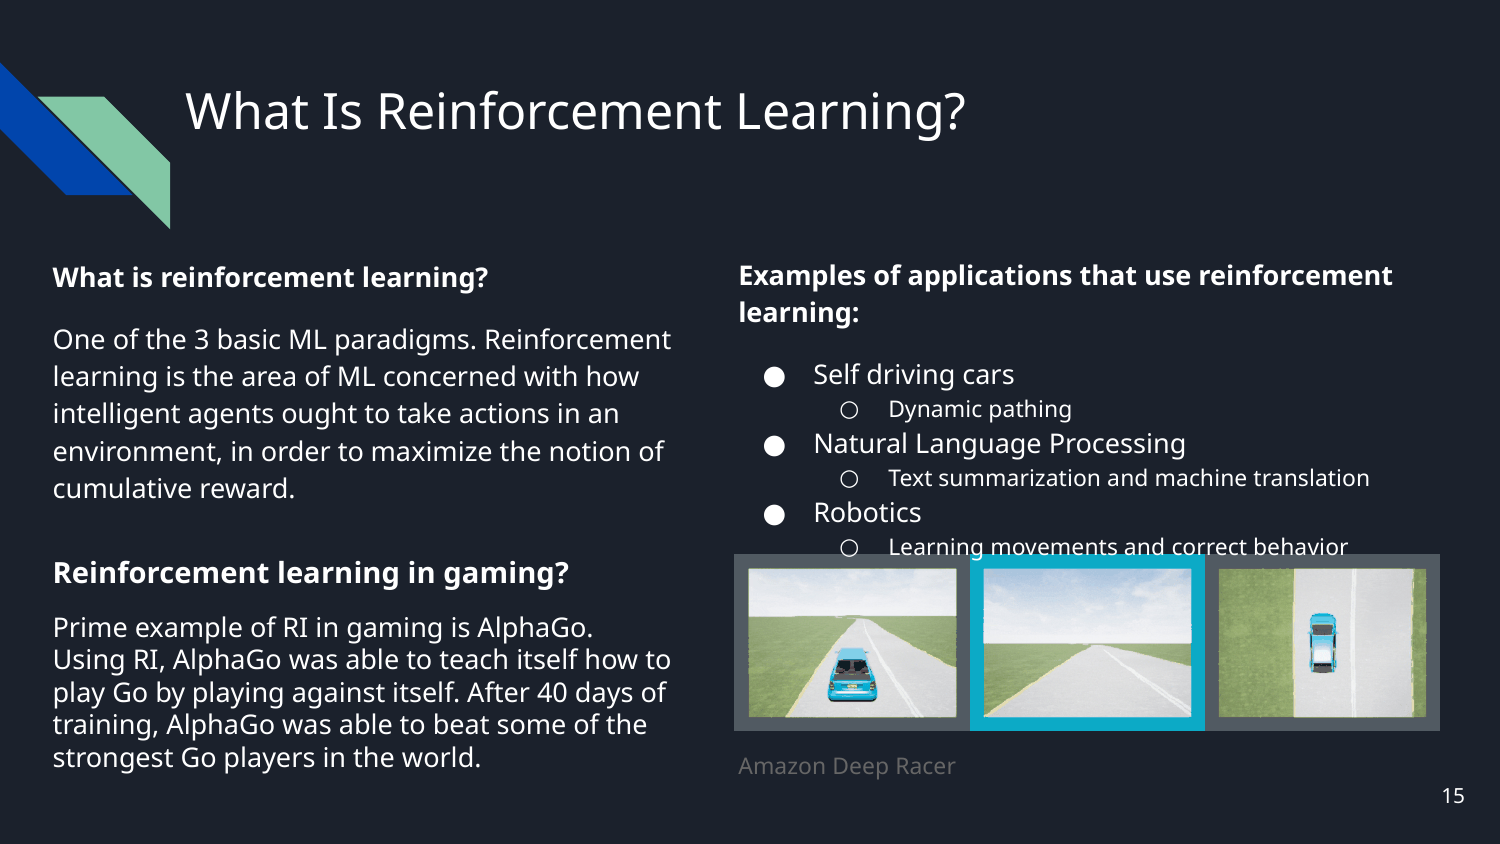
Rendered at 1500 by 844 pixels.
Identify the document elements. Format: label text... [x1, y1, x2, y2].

list What is reinforcement learning? One of the 3 basic ML paradigms. Reinforcement learning is the area of ML concerned with how intelligent agents ought to take actions in an environment, in order to maximize the notion of cumulative reward. [37, 240, 723, 535]
slide_number ‹#› [1389, 764, 1480, 830]
text_box Amazon Deep Racer [723, 737, 973, 793]
picture [734, 554, 1440, 732]
text_box Reinforcement learning in gaming? Prime example of RI in gaming is AlphaGo. Using RI, AlphaGo was able to teach itself how to play Go by playing against itself. After 40 days of training, AlphaGo was able to beat some of the strongest Go players in the world. [37, 534, 688, 788]
title What Is Reinforcement Learning? [170, 64, 1061, 162]
text_box Examples of applications that use reinforcement learning: Self driving cars Dynamic pathing Natural Language Processing Text summarization and machine translation Robotics Learning movements and correct behavior [723, 238, 1451, 575]
